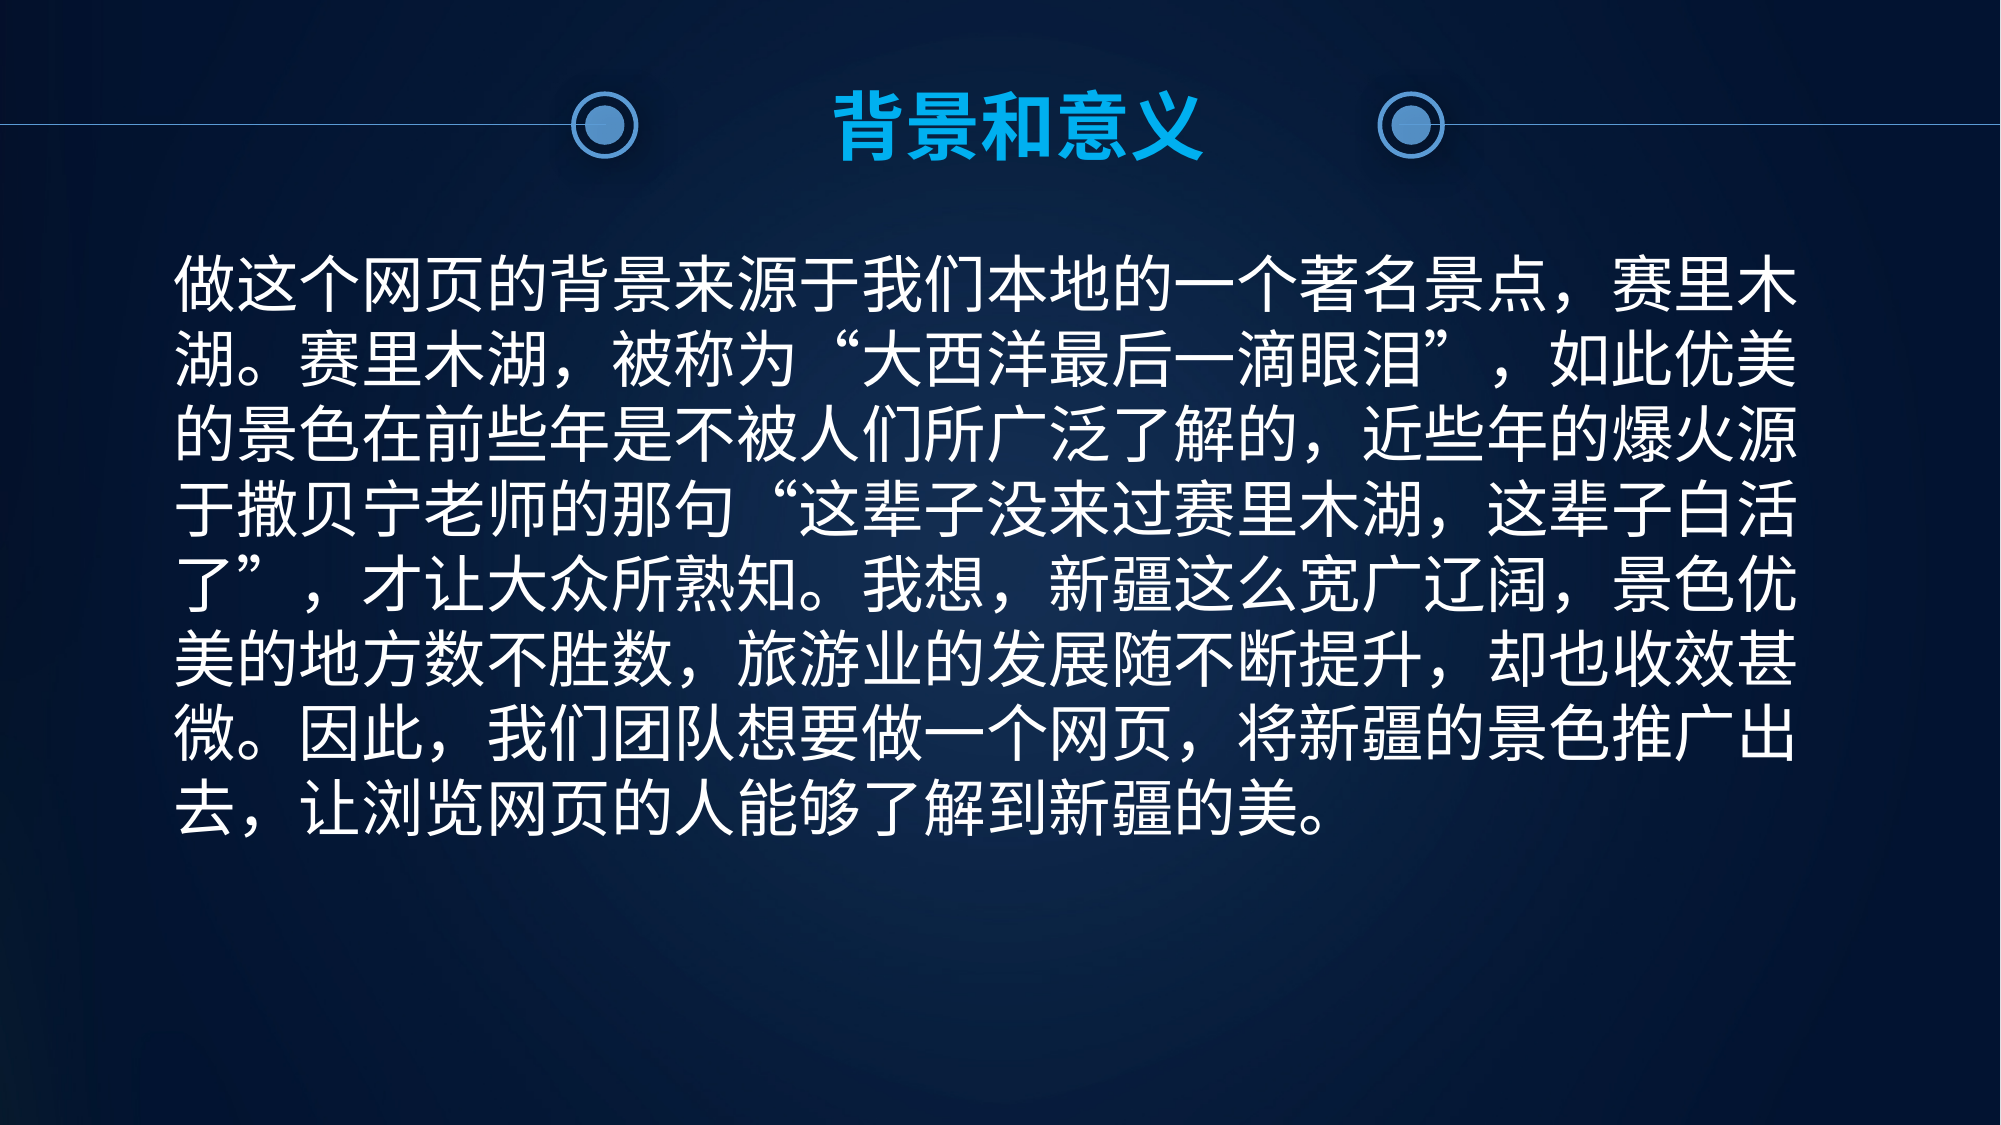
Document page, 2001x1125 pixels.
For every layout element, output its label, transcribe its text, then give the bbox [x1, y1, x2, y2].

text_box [1379, 93, 2000, 157]
text_box 做这个网页的背景来源于我们本地的一个著名景点，赛里木湖。赛里木湖，被称为“大西洋最后一滴眼泪”，如此优美的景色在前些年是不被人们所广泛了解的，近些年的爆火源于撒贝宁老师的那句“这辈子没来过赛里木湖，这辈子白活了”，才让大众所熟知。我想，新疆这么宽广辽阔，景色优美的地方数不胜数，旅游业的发展随不断提升，却也收效甚微。因此，我们团队想要做一个网页，将新疆的景色推广出去，让浏览网页的人能够了解到新疆的美。 [159, 237, 1841, 1065]
text_box 背景和意义 [815, 72, 1220, 177]
picture [0, 0, 2001, 1125]
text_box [0, 93, 637, 157]
